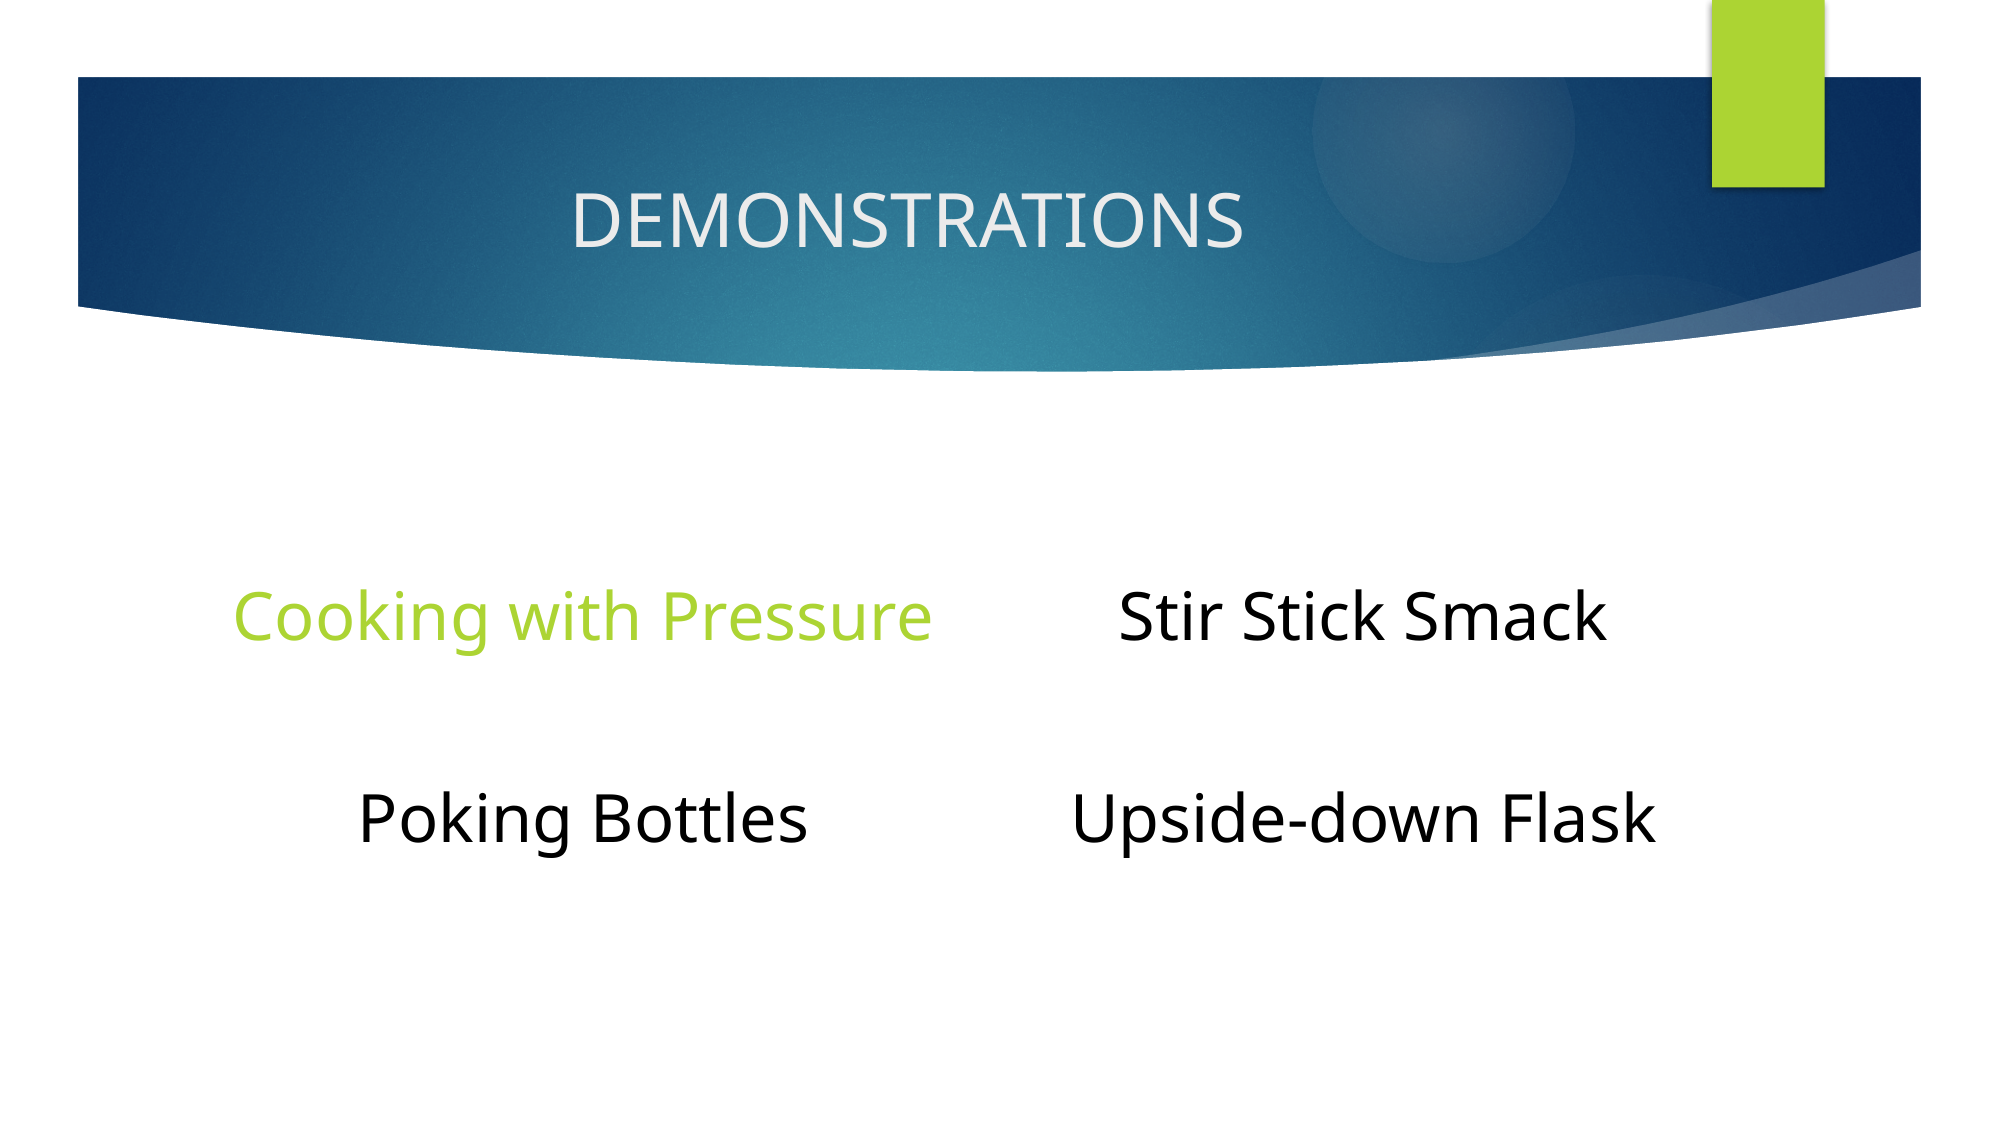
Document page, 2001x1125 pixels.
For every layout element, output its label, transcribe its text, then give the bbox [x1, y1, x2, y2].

text_box Cooking with Pressure [218, 566, 950, 662]
text_box Upside-down Flask [1055, 768, 1673, 864]
text_box Poking Bottles [342, 768, 825, 864]
text_box Stir Stick Smack [1103, 566, 1624, 662]
title DEMONSTRATIONS [189, 159, 1627, 276]
